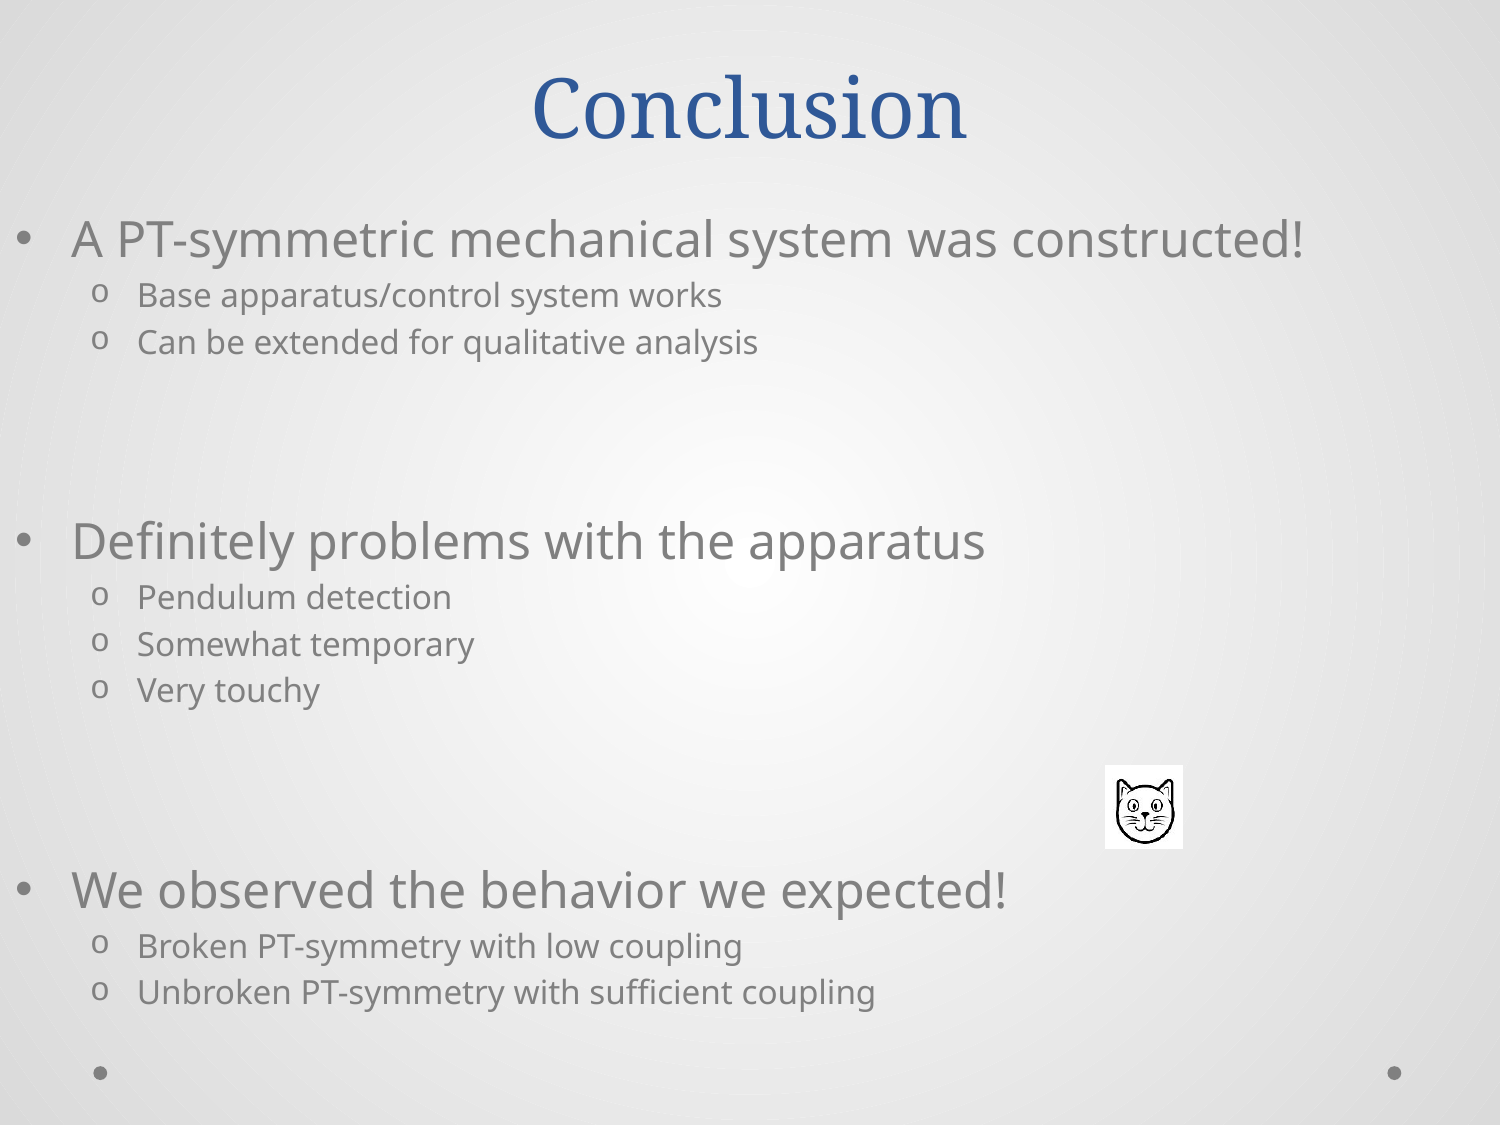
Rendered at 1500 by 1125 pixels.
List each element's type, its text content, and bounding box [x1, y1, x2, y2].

picture [1104, 765, 1183, 849]
title Conclusion [75, 24, 1425, 163]
list A PT-symmetric mechanical system was constructed! Base apparatus/control system works Can be extended for qualitative analysis Definitely problems with the apparatus Pendulum detection Somewhat temporary Very touchy We observed the behavior we expected! Broken PT-symmetry with low coupling Unbroken PT-symmetry with sufficient coupling [0, 200, 1500, 1005]
